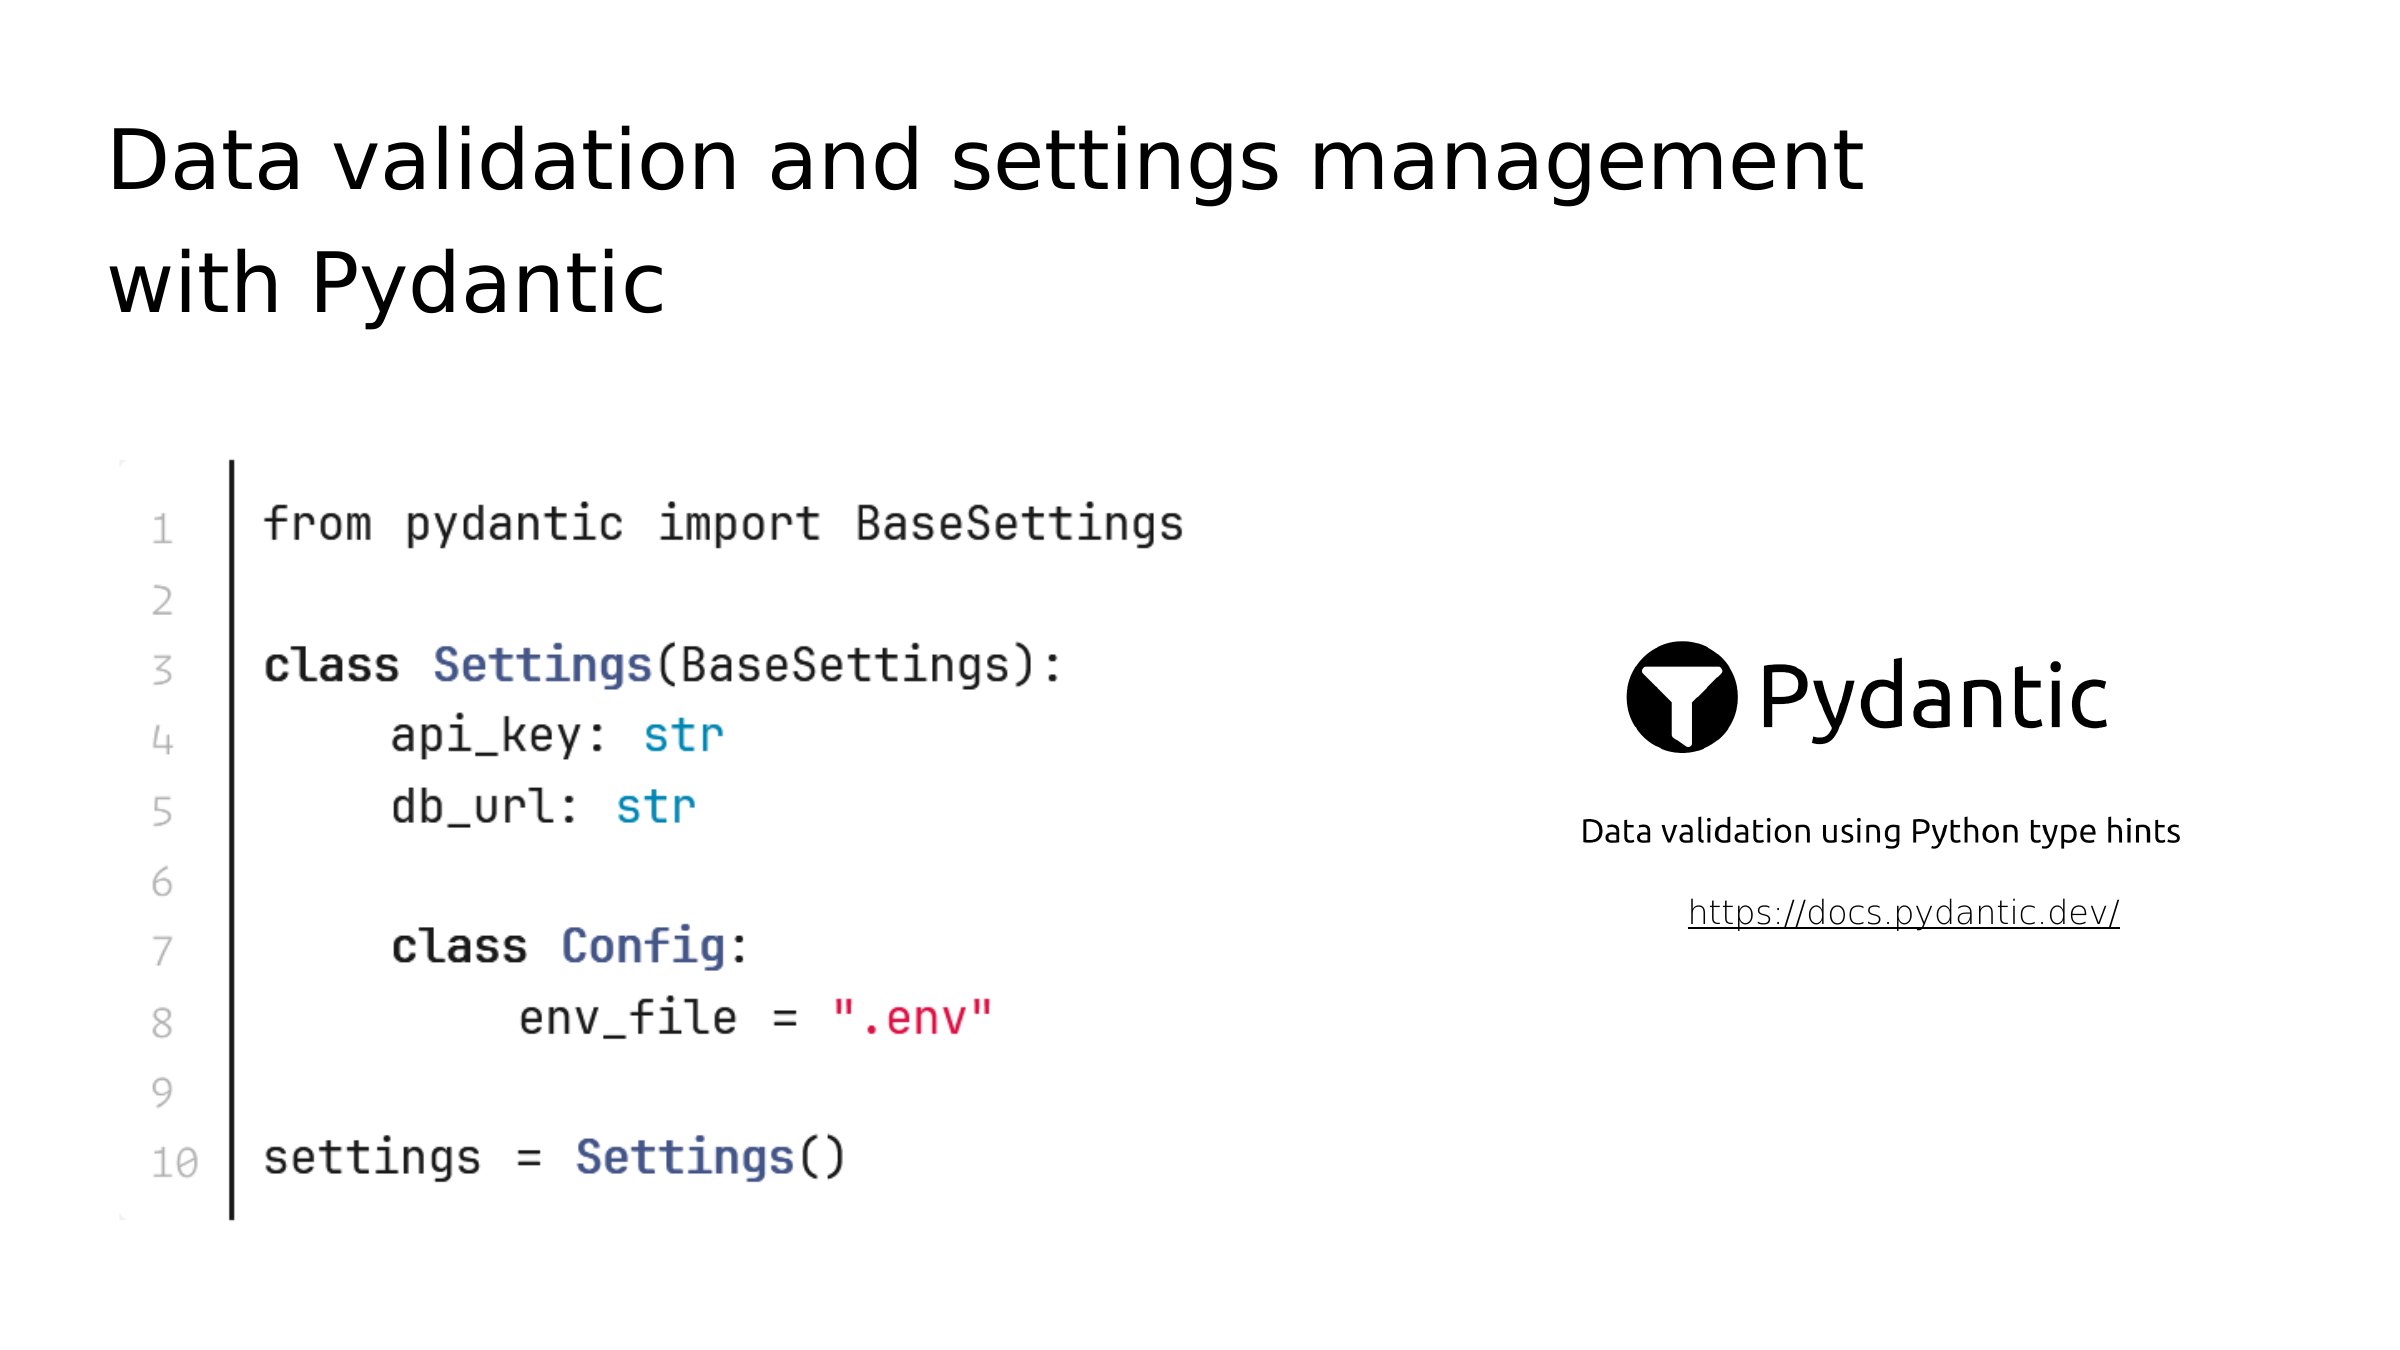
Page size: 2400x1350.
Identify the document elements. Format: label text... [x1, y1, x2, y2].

text_box https://docs.pydantic.dev/ [1385, 883, 2400, 939]
picture [1574, 587, 2189, 865]
picture [40, 437, 1385, 1267]
text_box Data validation and settings management with Pydantic [106, 83, 1970, 330]
